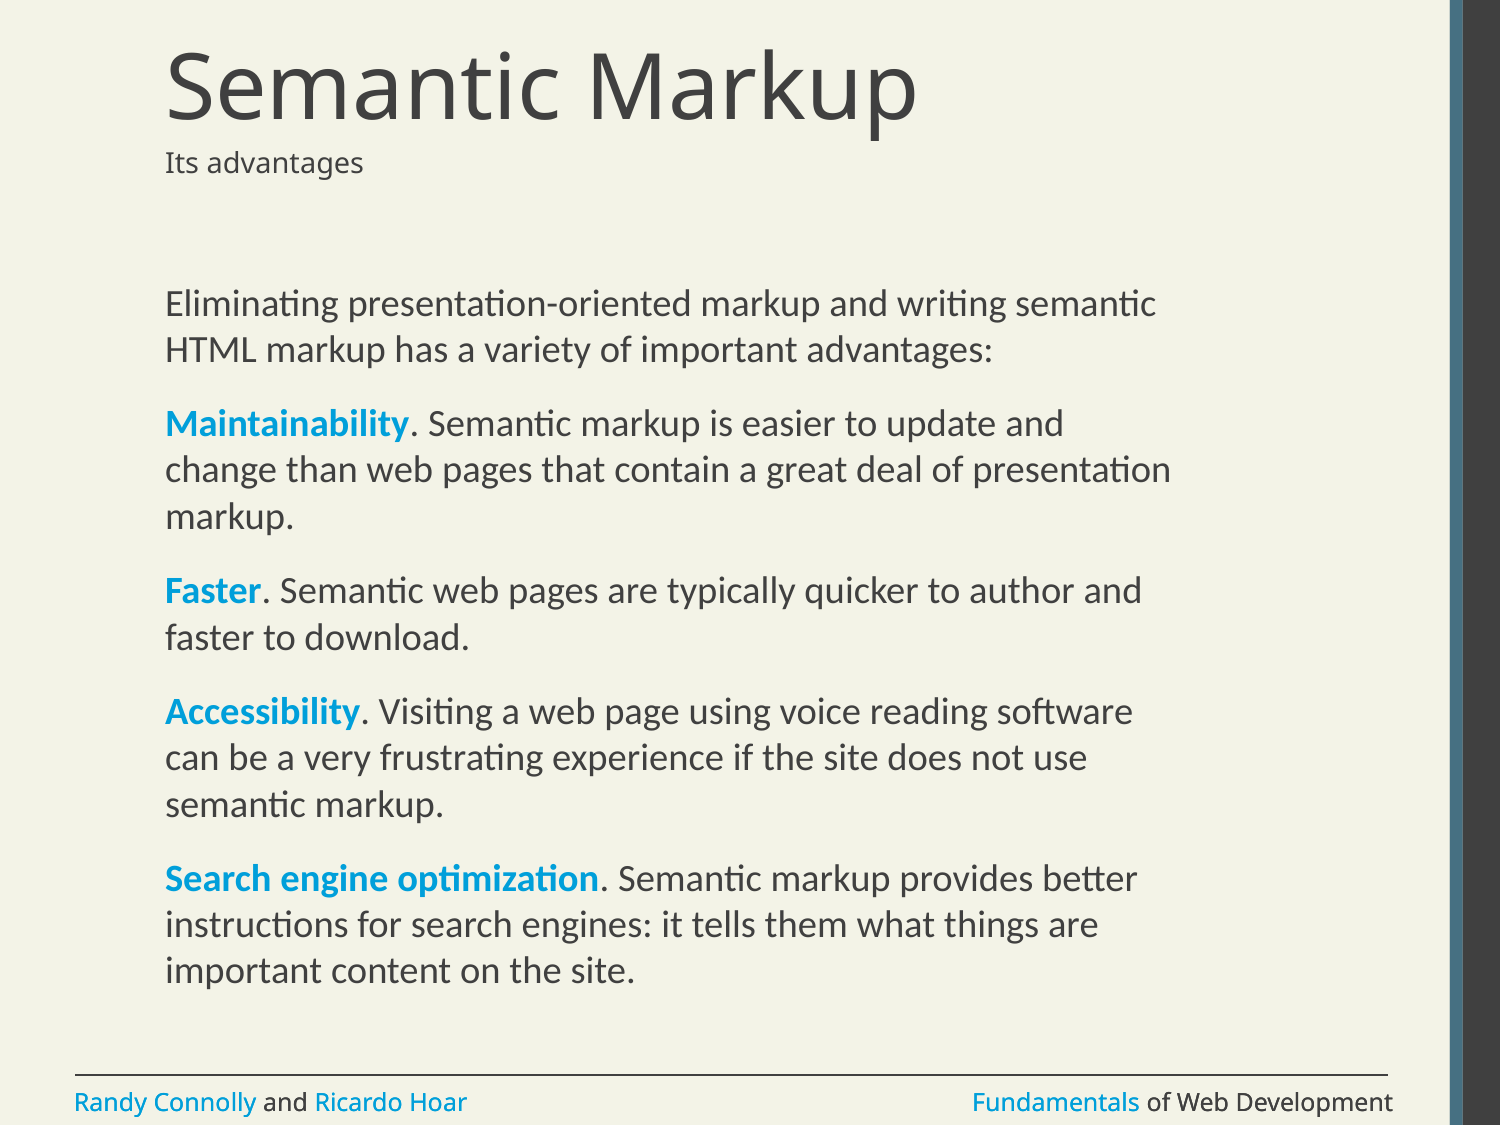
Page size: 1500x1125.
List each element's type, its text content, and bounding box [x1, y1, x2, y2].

list Its advantages [150, 137, 1200, 188]
title Semantic Markup [150, 20, 1425, 188]
list Eliminating presentation-oriented markup and writing semantic HTML markup has a variety of important advantages: Maintainability. Semantic markup is easier to update and change than web pages that contain a great deal of presentation markup. Faster. Semantic web pages are typically quicker to author and faster to download. Accessibility. Visiting a web page using voice reading software can be a very frustrating experience if the site does not use semantic markup. Search engine optimization. Semantic markup provides better instructions for search engines: it tells them what things are important content on the site. [150, 270, 1200, 1013]
